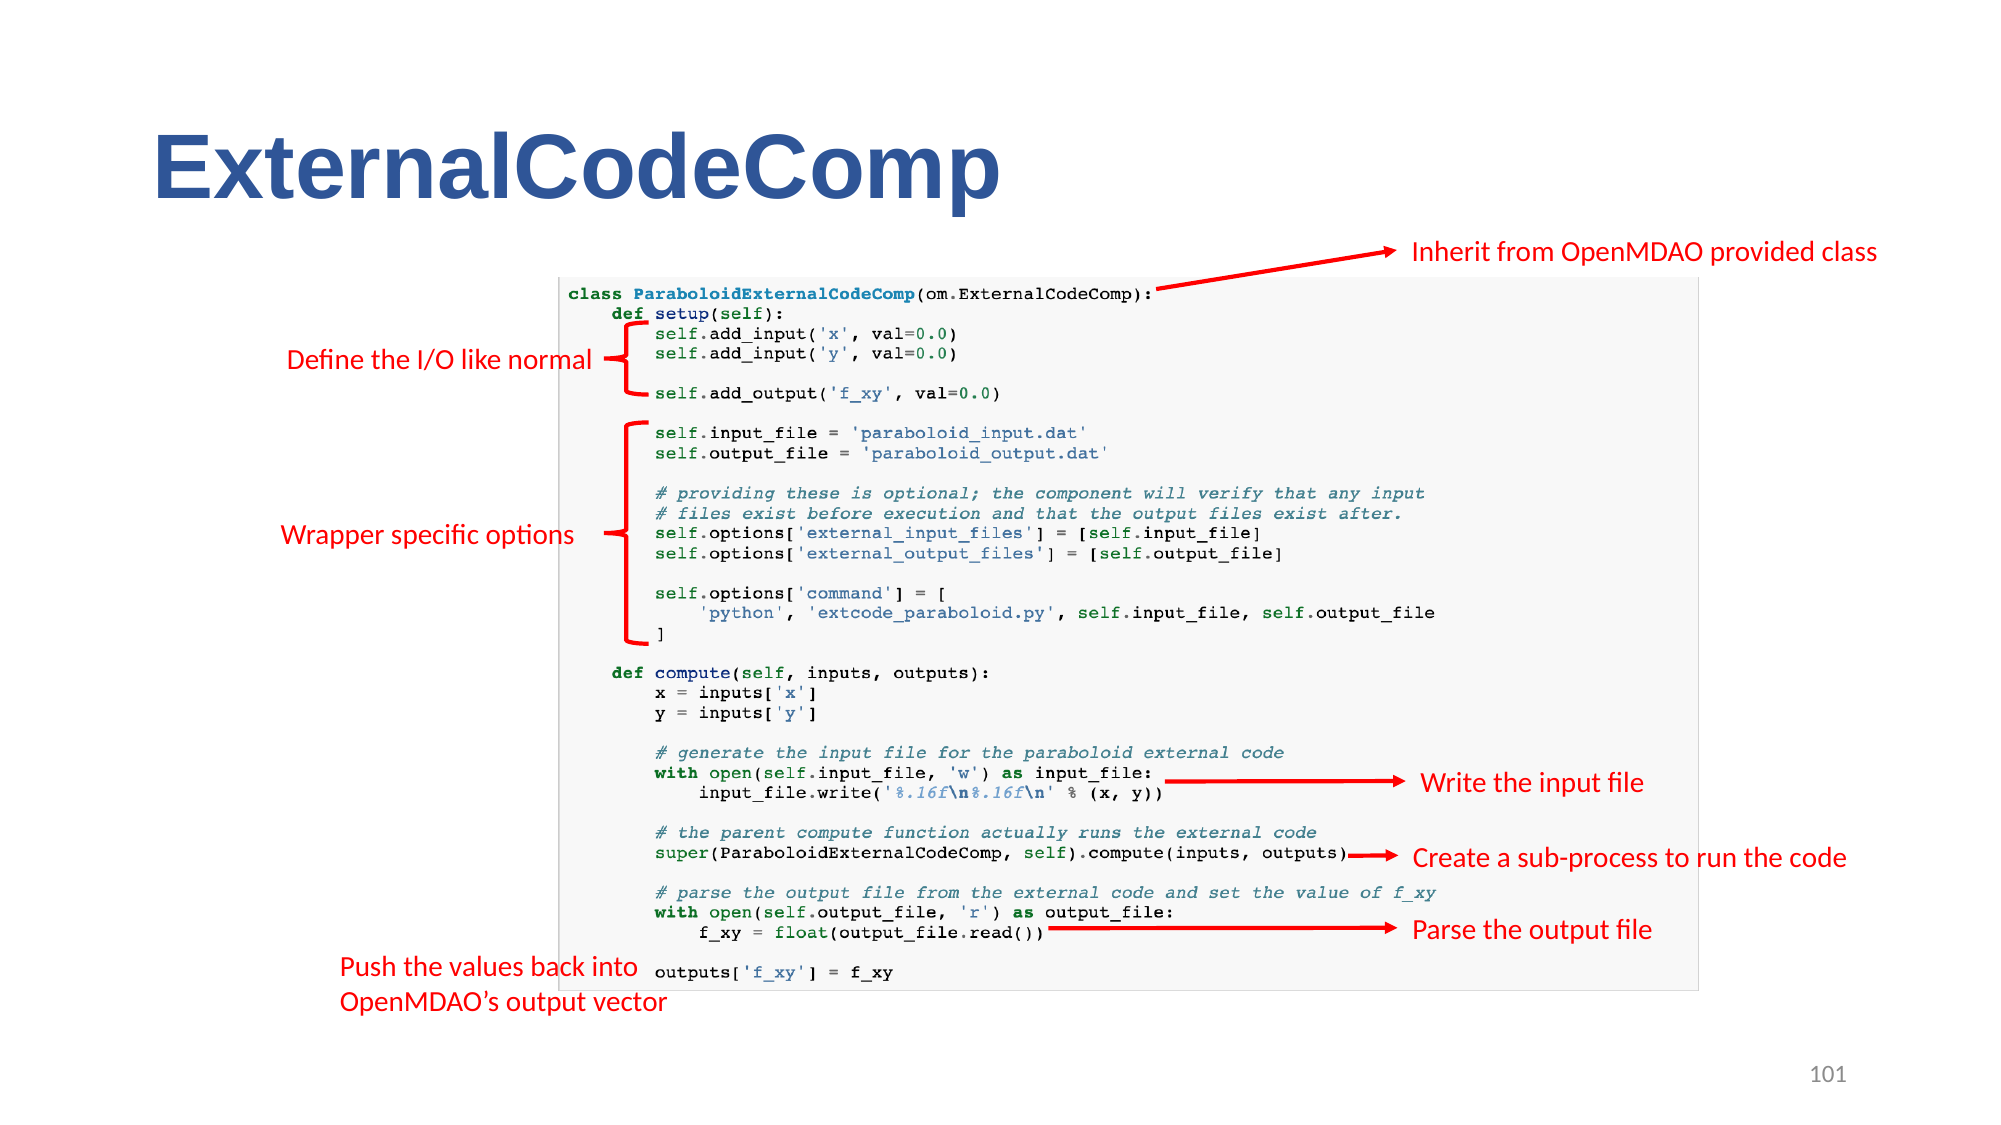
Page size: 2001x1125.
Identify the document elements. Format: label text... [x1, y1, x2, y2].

text_box Push the values back into OpenMDAO’s output vector [325, 939, 684, 1025]
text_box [1156, 250, 1394, 290]
text_box Define the I/O like normal [272, 333, 558, 383]
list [558, 277, 1699, 991]
slide_number 101 [1412, 1042, 1863, 1103]
text_box Inherit from OpenMDAO provided class [1396, 225, 1893, 275]
text_box Wrapper specific options [265, 507, 558, 558]
title ExternalCodeComp [137, 59, 1863, 278]
text_box Create a sub-process to run the code [1699, 830, 1863, 881]
